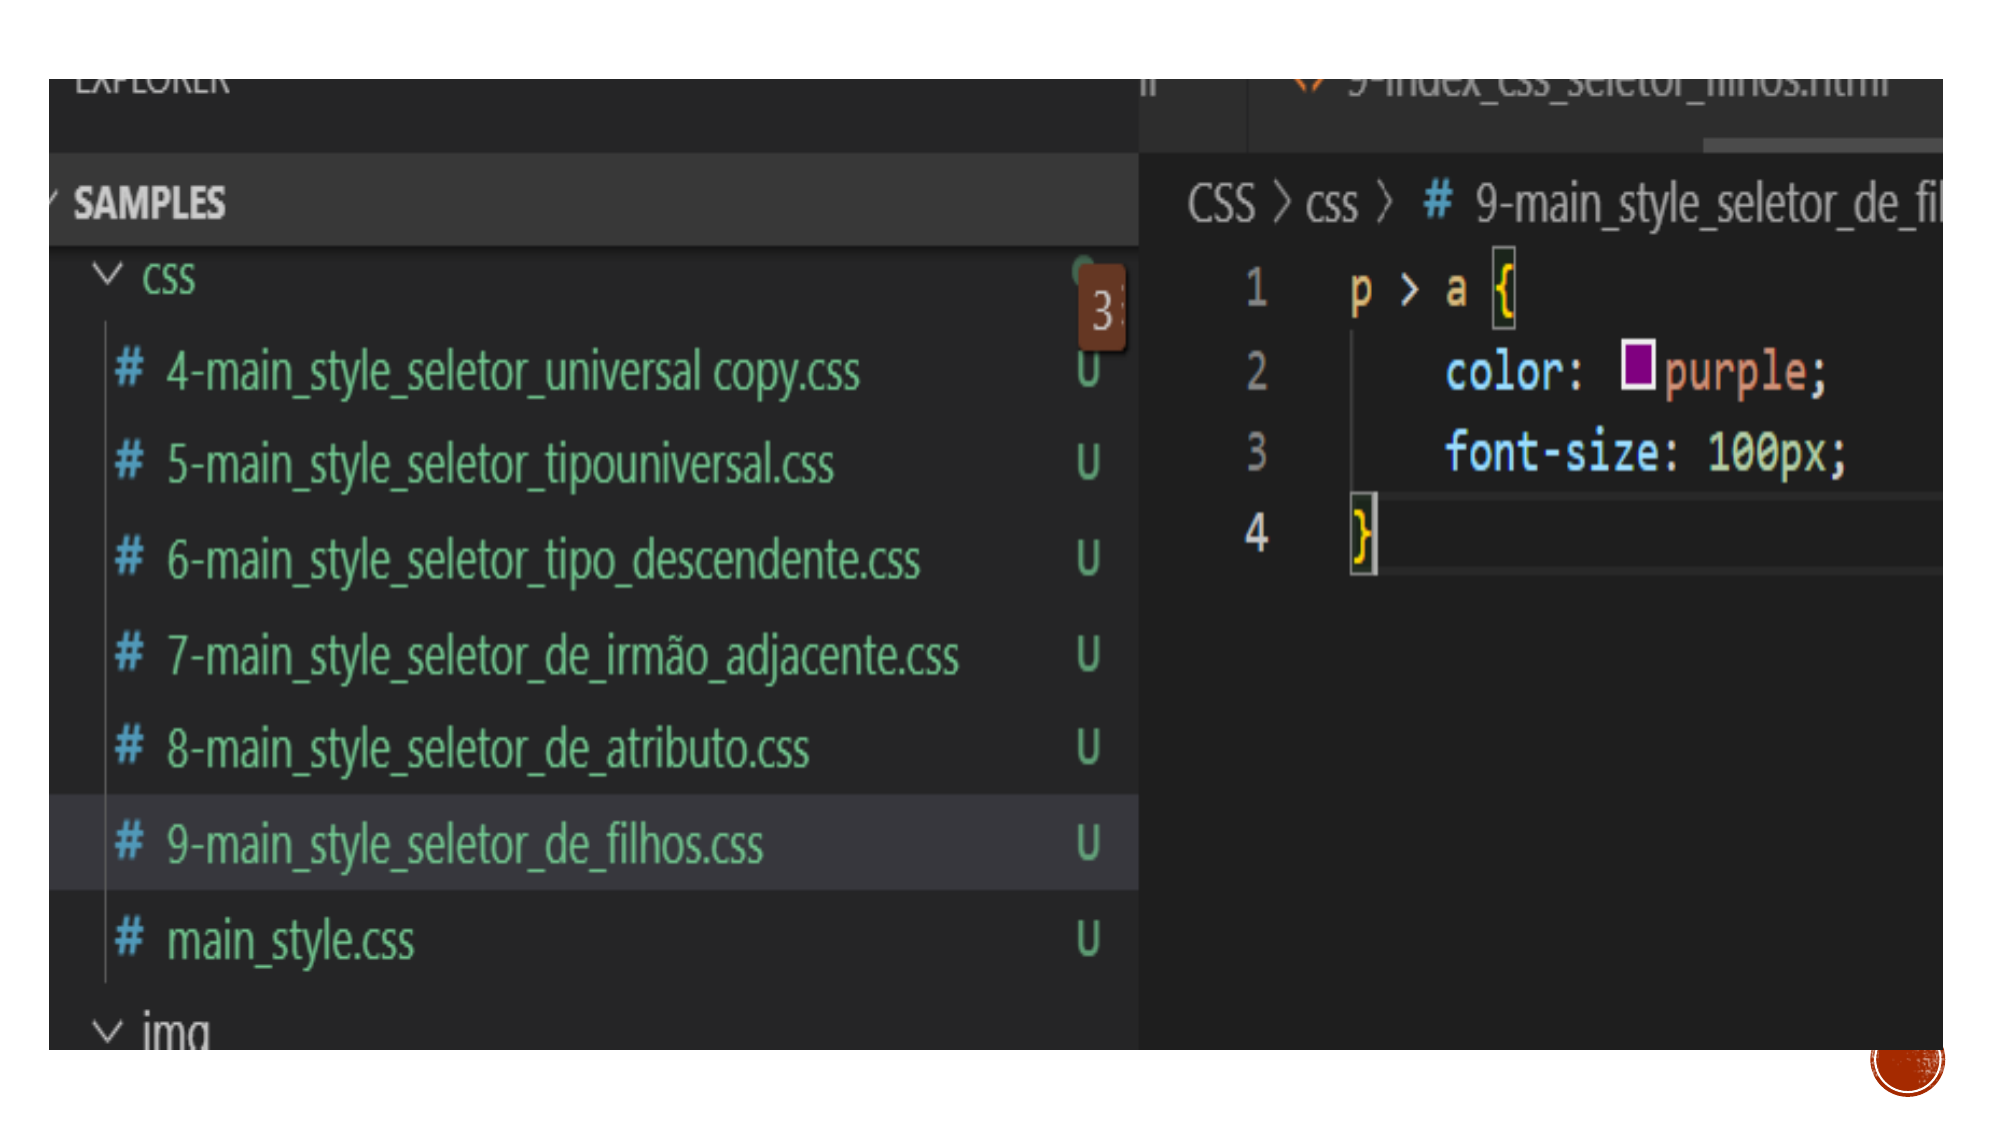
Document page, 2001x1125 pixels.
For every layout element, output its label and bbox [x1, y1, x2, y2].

picture [49, 79, 1943, 1050]
